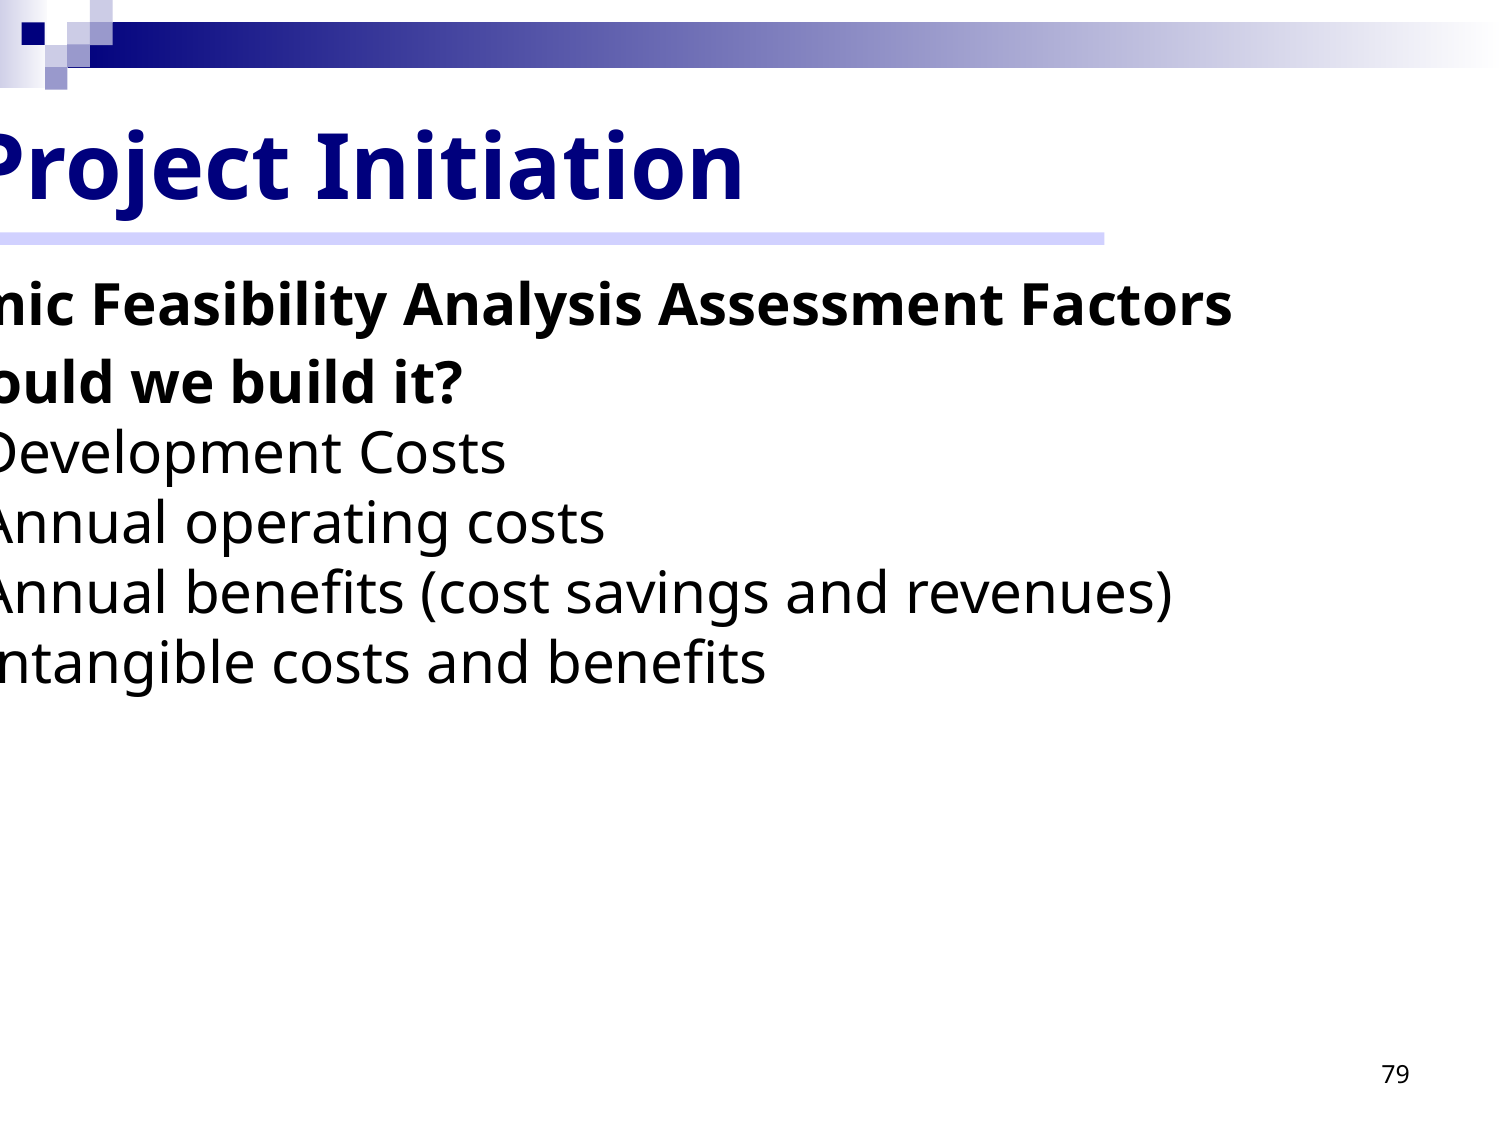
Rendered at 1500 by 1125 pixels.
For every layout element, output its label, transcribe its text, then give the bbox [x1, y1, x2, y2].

text_box Project Initiation [0, 100, 763, 226]
text_box Should we build it? Development Costs Annual operating costs Annual benefits (cost savings and revenues) Intangible costs and benefits [0, 345, 1203, 703]
text_box Economic Feasibility Analysis Assessment Factors [0, 260, 1249, 345]
slide_number 79 [1074, 1024, 1426, 1101]
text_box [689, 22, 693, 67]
